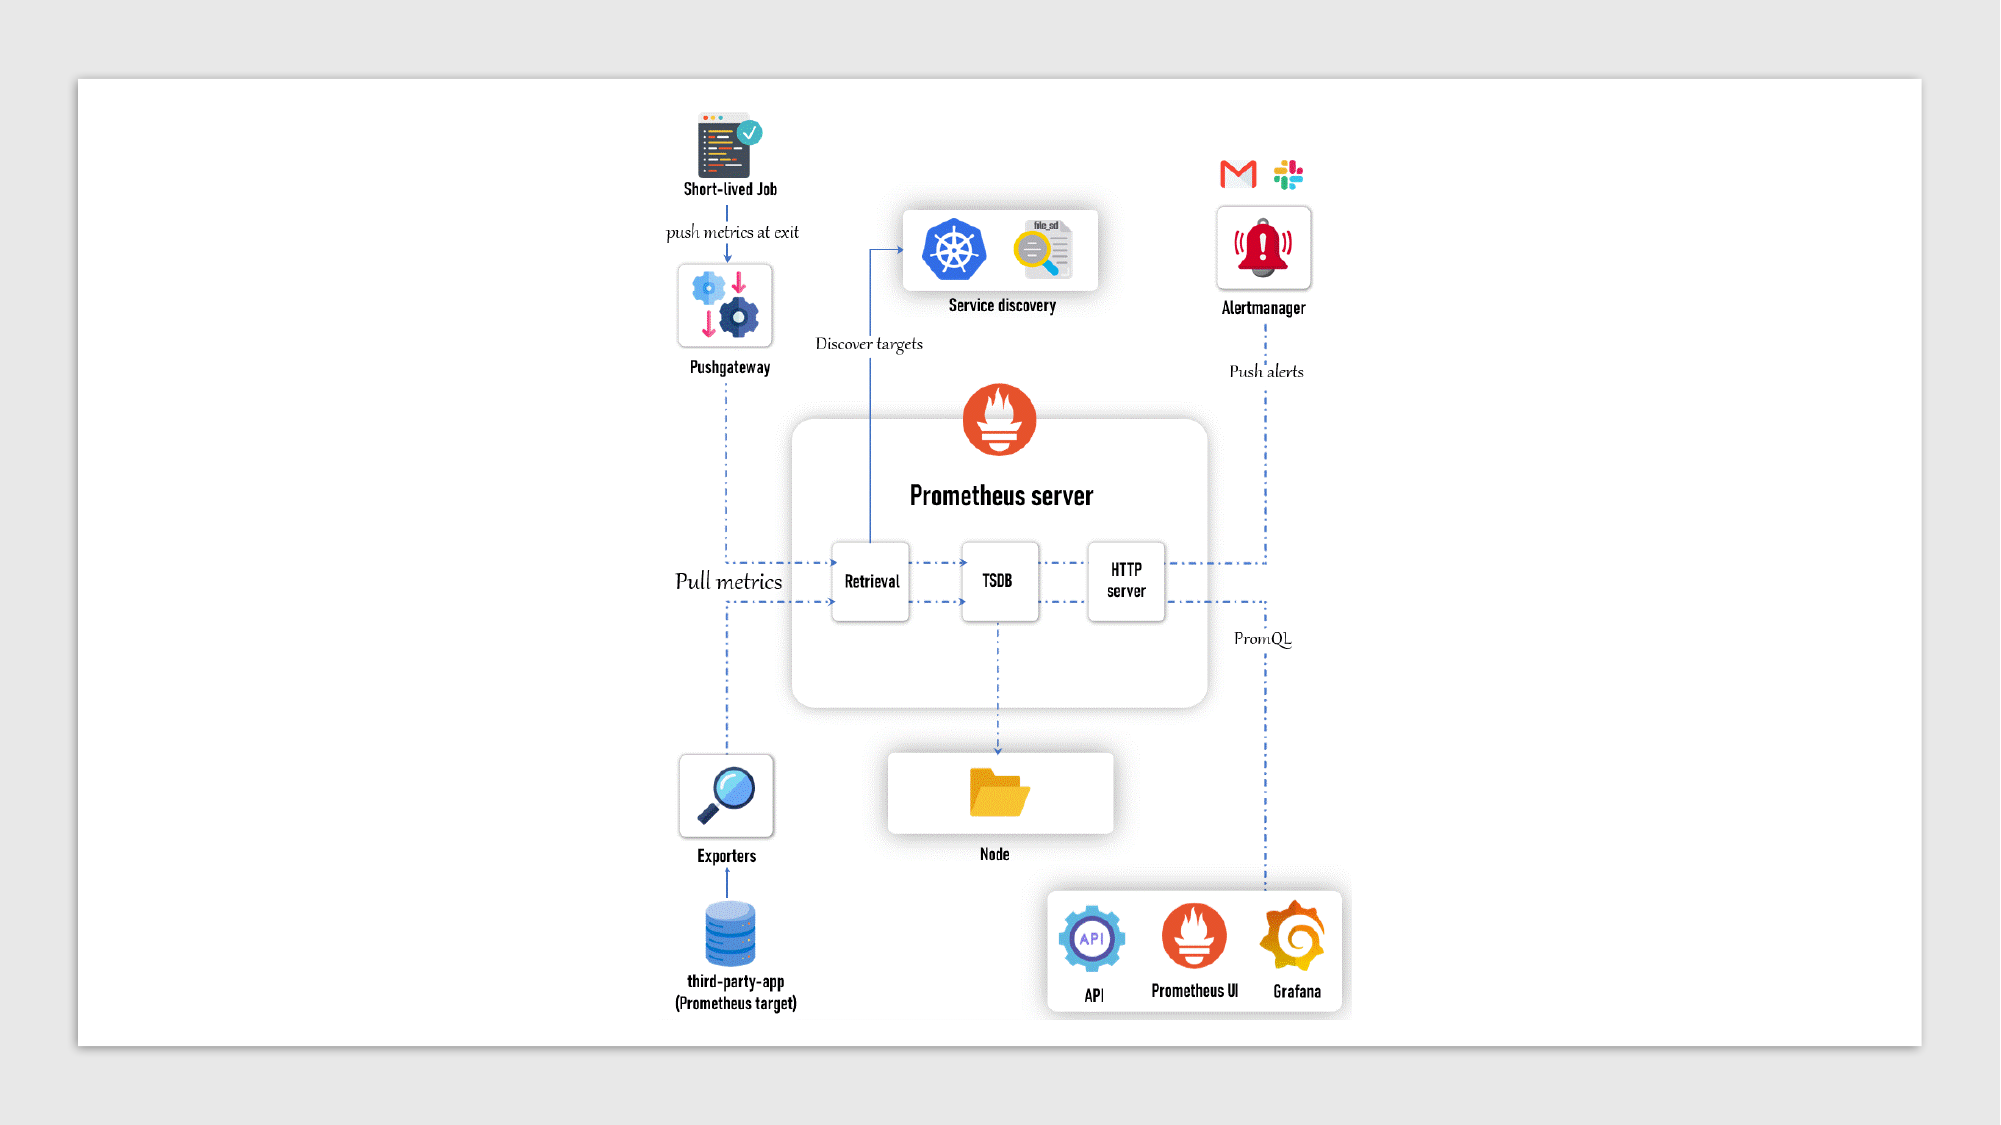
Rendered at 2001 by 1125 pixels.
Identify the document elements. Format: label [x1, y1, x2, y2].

text_box [77, 77, 1923, 1048]
text_box [0, 0, 2000, 1125]
picture [647, 104, 1353, 1020]
